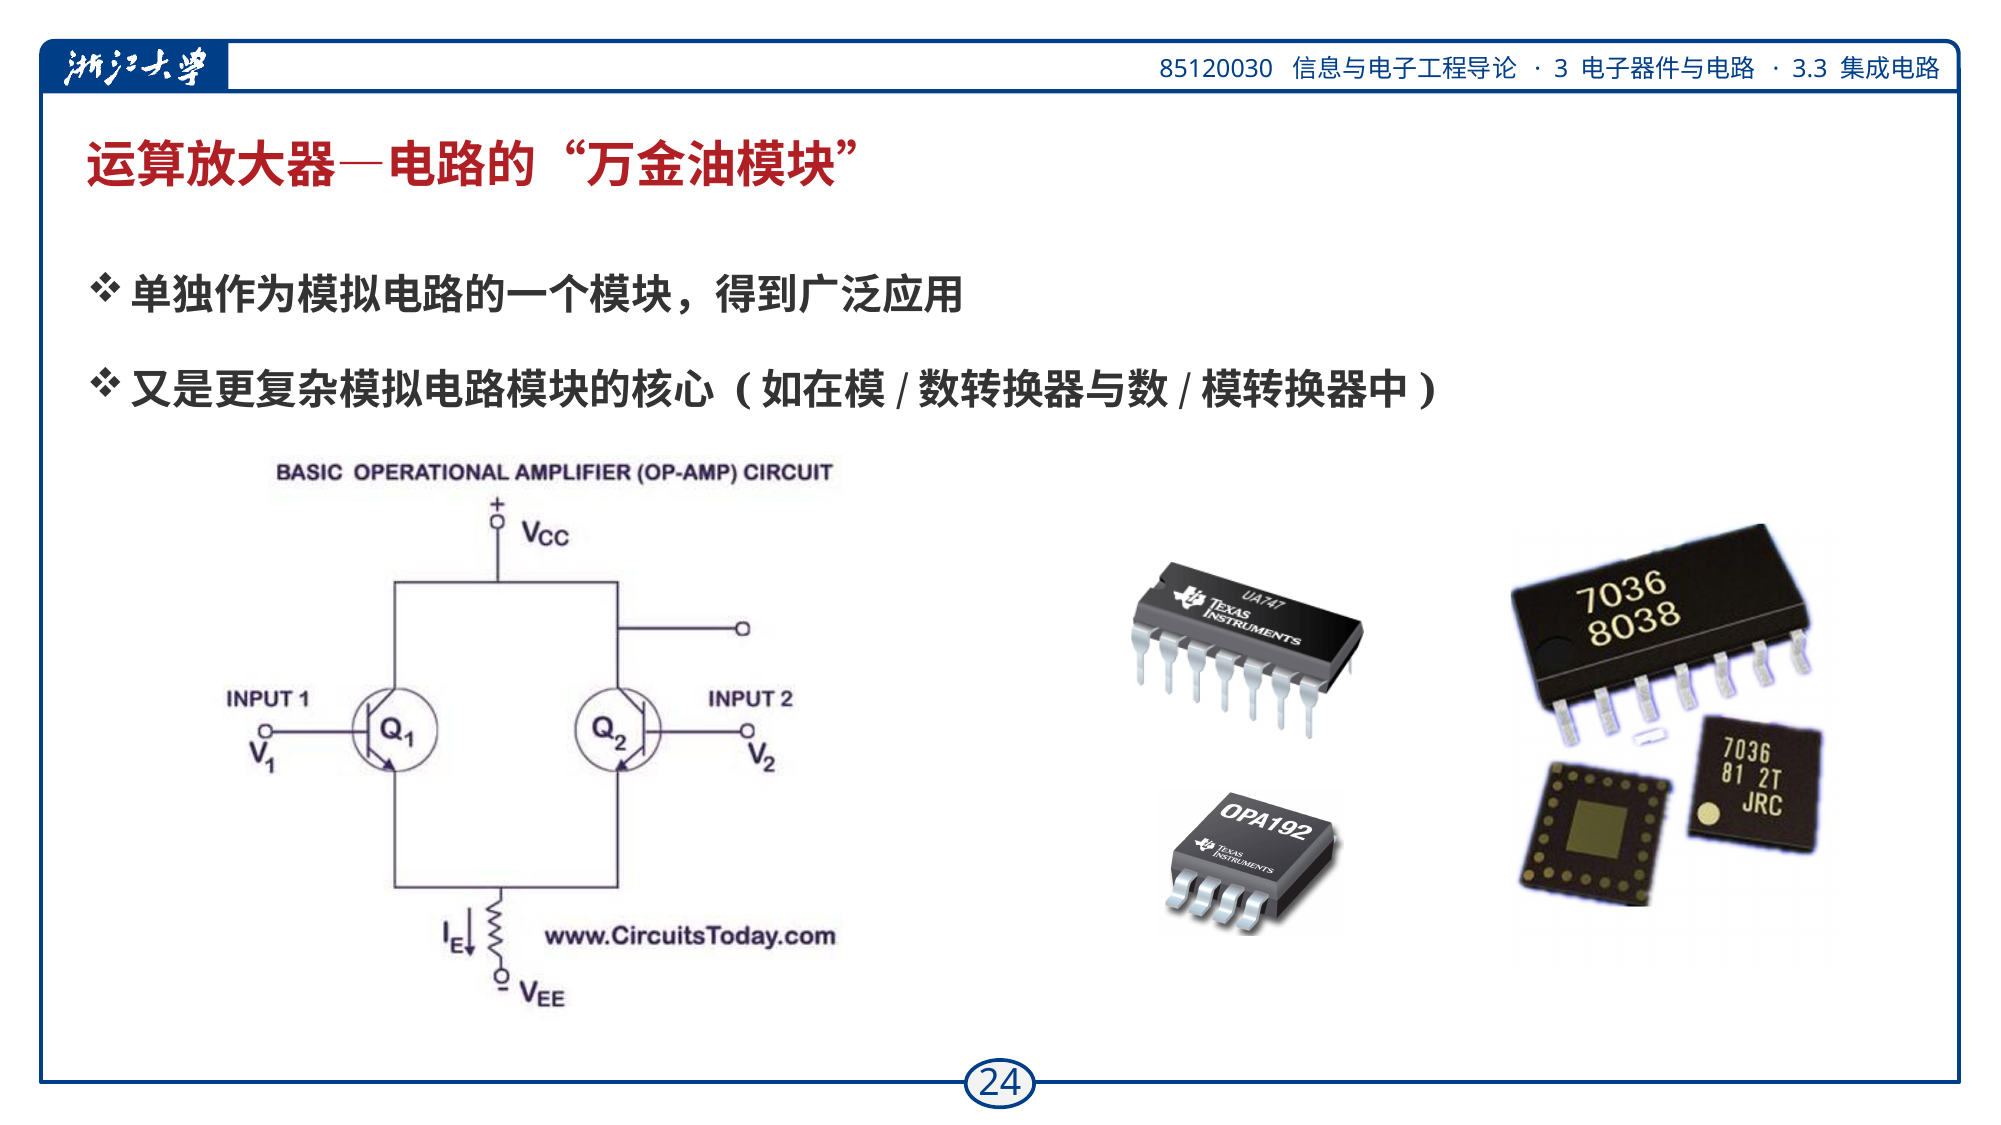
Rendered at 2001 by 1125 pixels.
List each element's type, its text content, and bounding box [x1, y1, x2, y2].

picture [55, 39, 215, 91]
picture [199, 455, 888, 1021]
picture [1156, 789, 1344, 937]
title 运算放大器—电路的“万金油模块” [72, 125, 1926, 198]
picture [1130, 562, 1365, 739]
picture [1508, 522, 1846, 973]
list 单独作为模拟电路的一个模块，得到广泛应用 又是更复杂模拟电路模块的核心 (如在模/数转换器与数/模转换器中) [72, 235, 1926, 1045]
